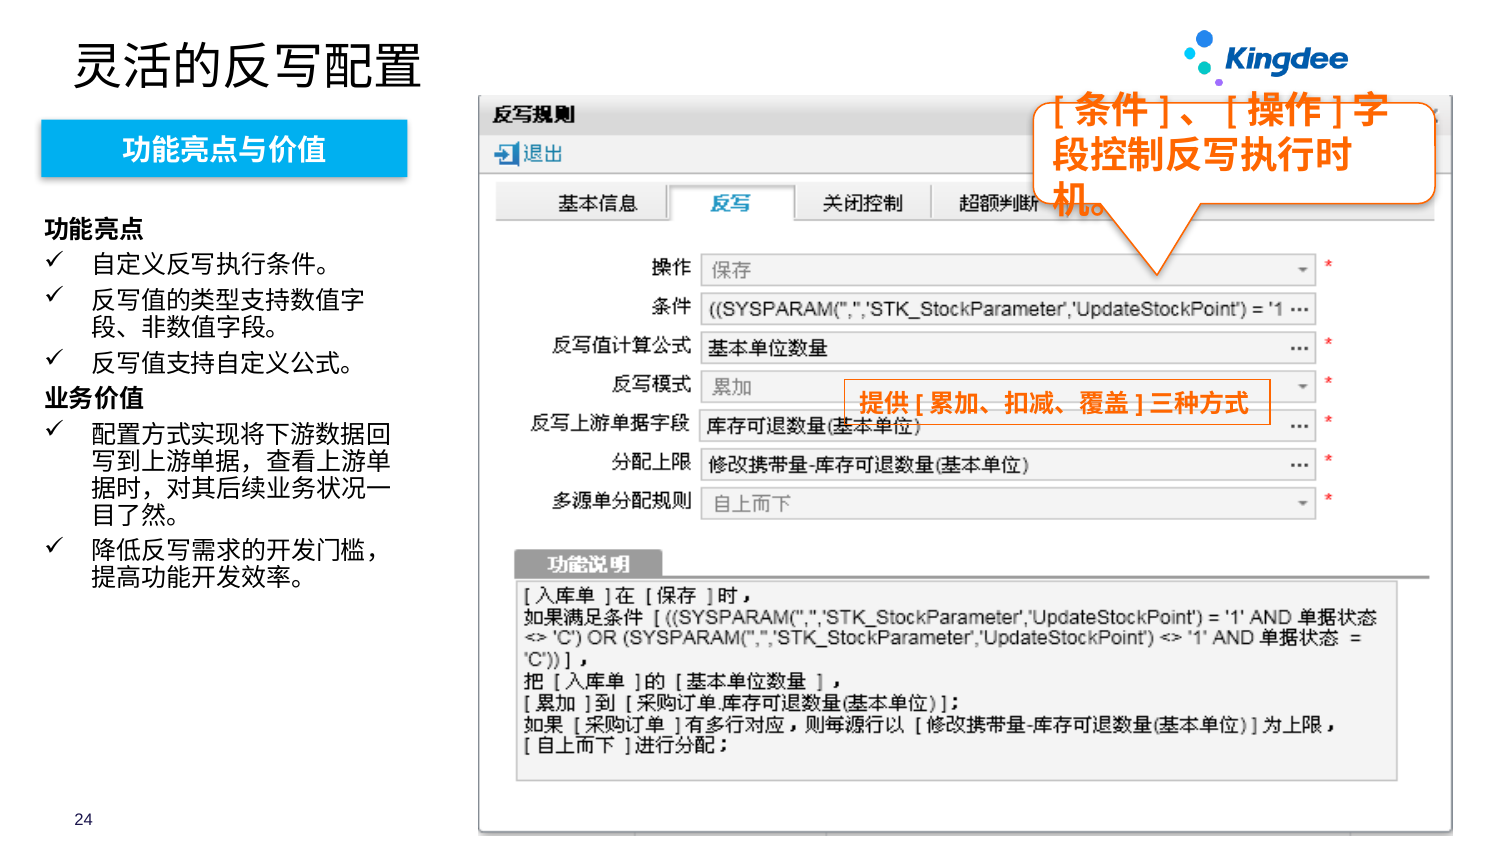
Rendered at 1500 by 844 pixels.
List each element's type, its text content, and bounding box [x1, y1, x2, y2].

title 灵活的反写配置 [72, 33, 1452, 121]
picture [478, 94, 1453, 836]
text_box 功能亮点 自定义反写执行条件。 反写值的类型支持数值字段、非数值字段。 反写值支持自定义公式。 业务价值 配置方式实现将下游数据回写到上游单据，查看上游单据时，对其后续业务状况一目了然。 降低反写需求的开发门槛，提高功能开发效率。 [29, 209, 408, 704]
text_box 功能亮点与价值 [41, 119, 408, 178]
